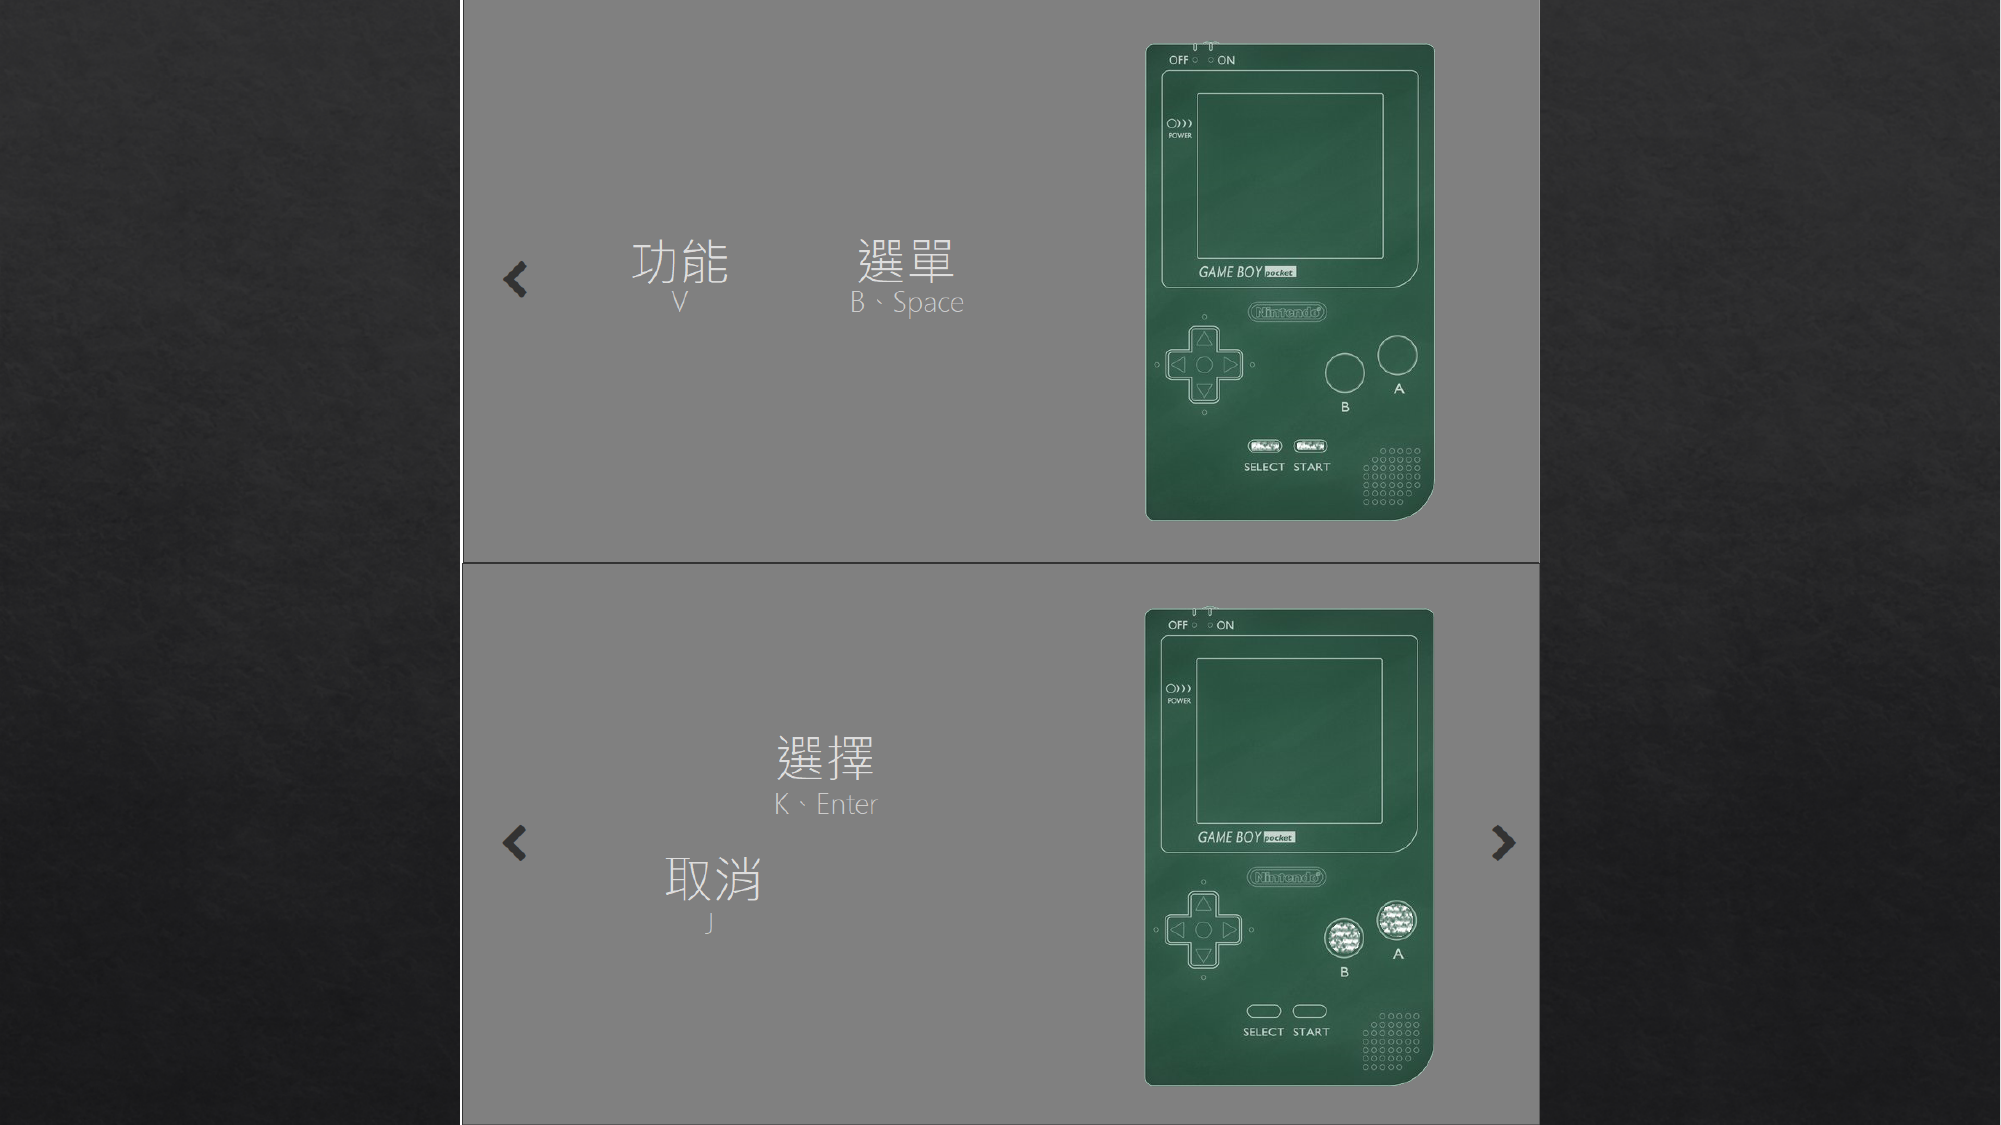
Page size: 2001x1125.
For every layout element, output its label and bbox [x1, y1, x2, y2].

picture [460, 0, 1540, 1125]
